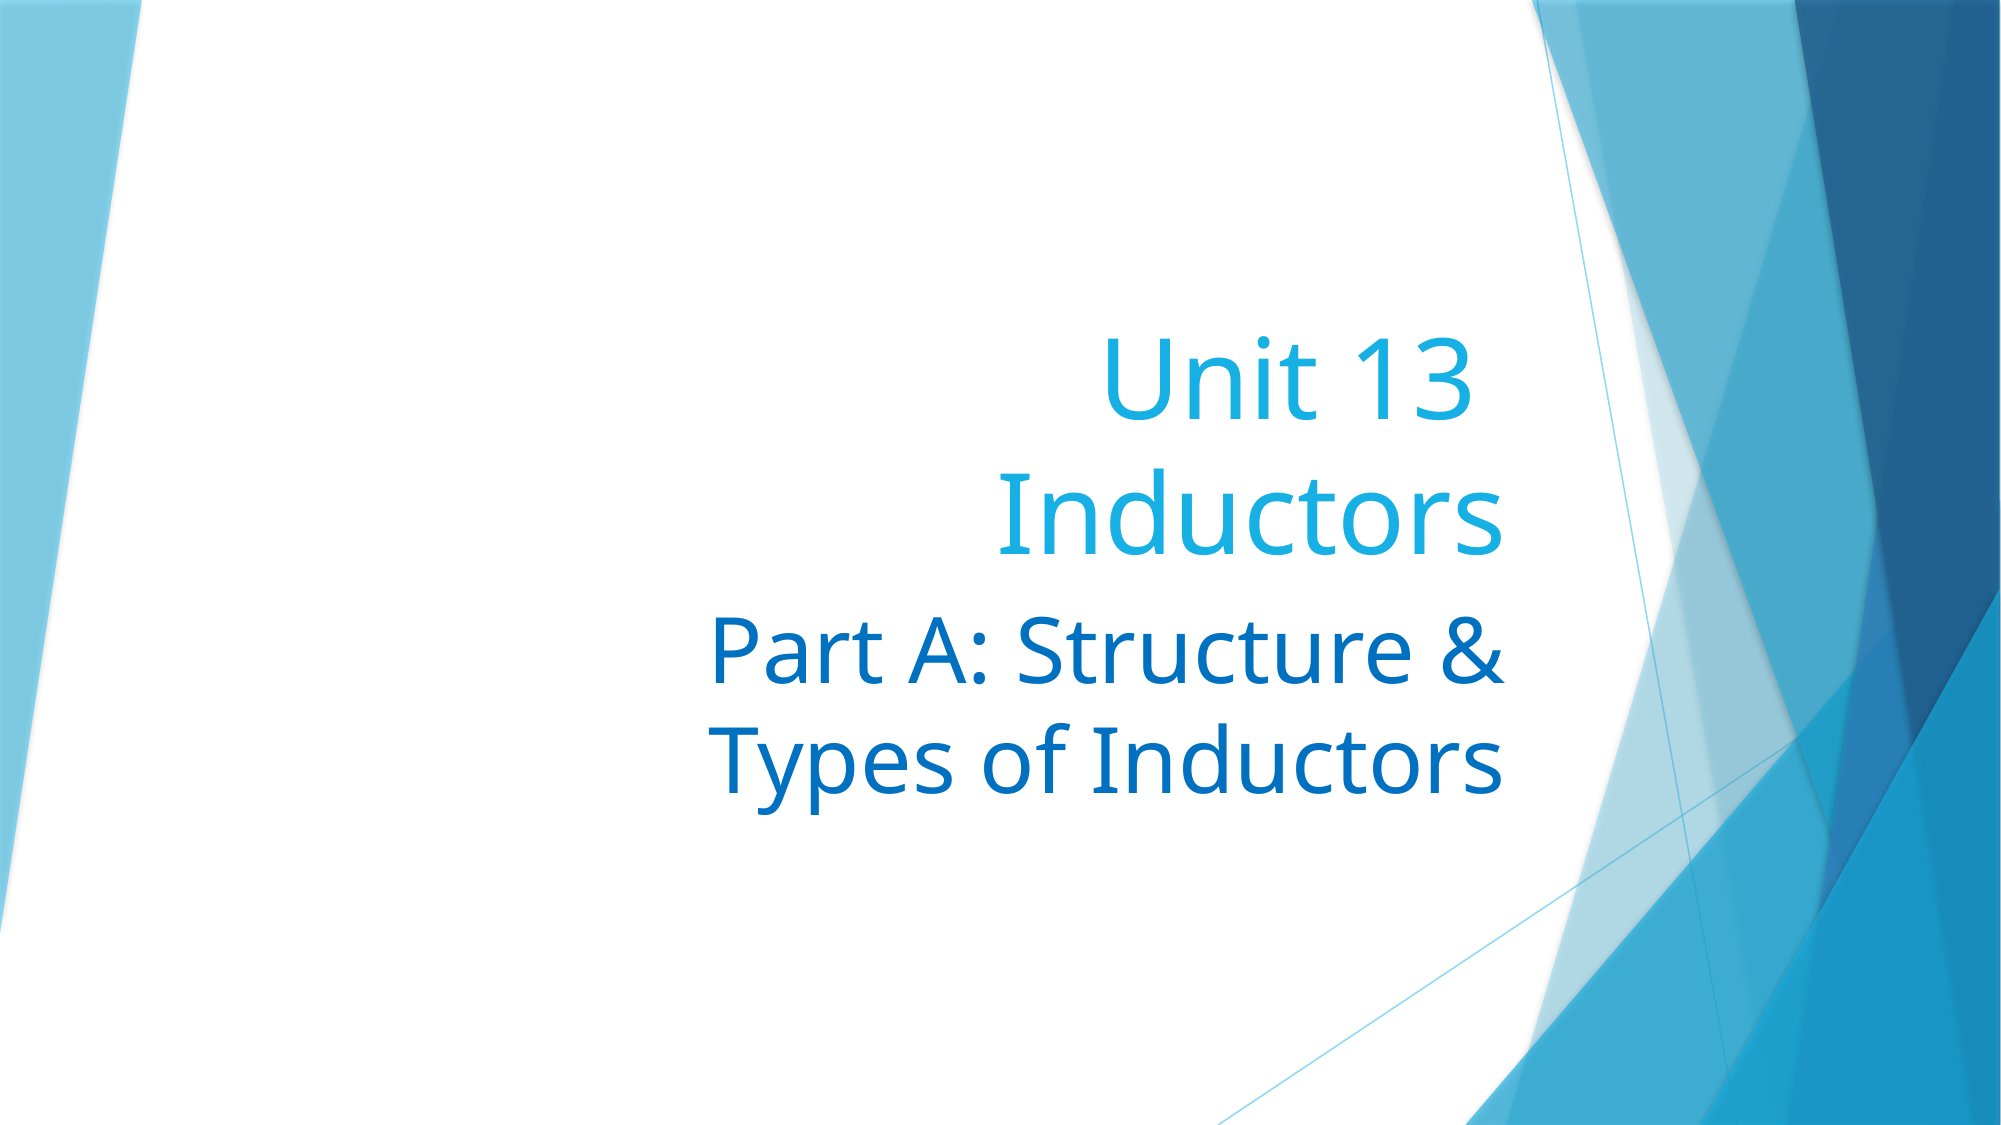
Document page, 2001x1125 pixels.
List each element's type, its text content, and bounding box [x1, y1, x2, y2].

subtitle Part A: Structure & Types of Inductors [466, 584, 1522, 1125]
title Unit 13 Inductors [247, 314, 1522, 585]
